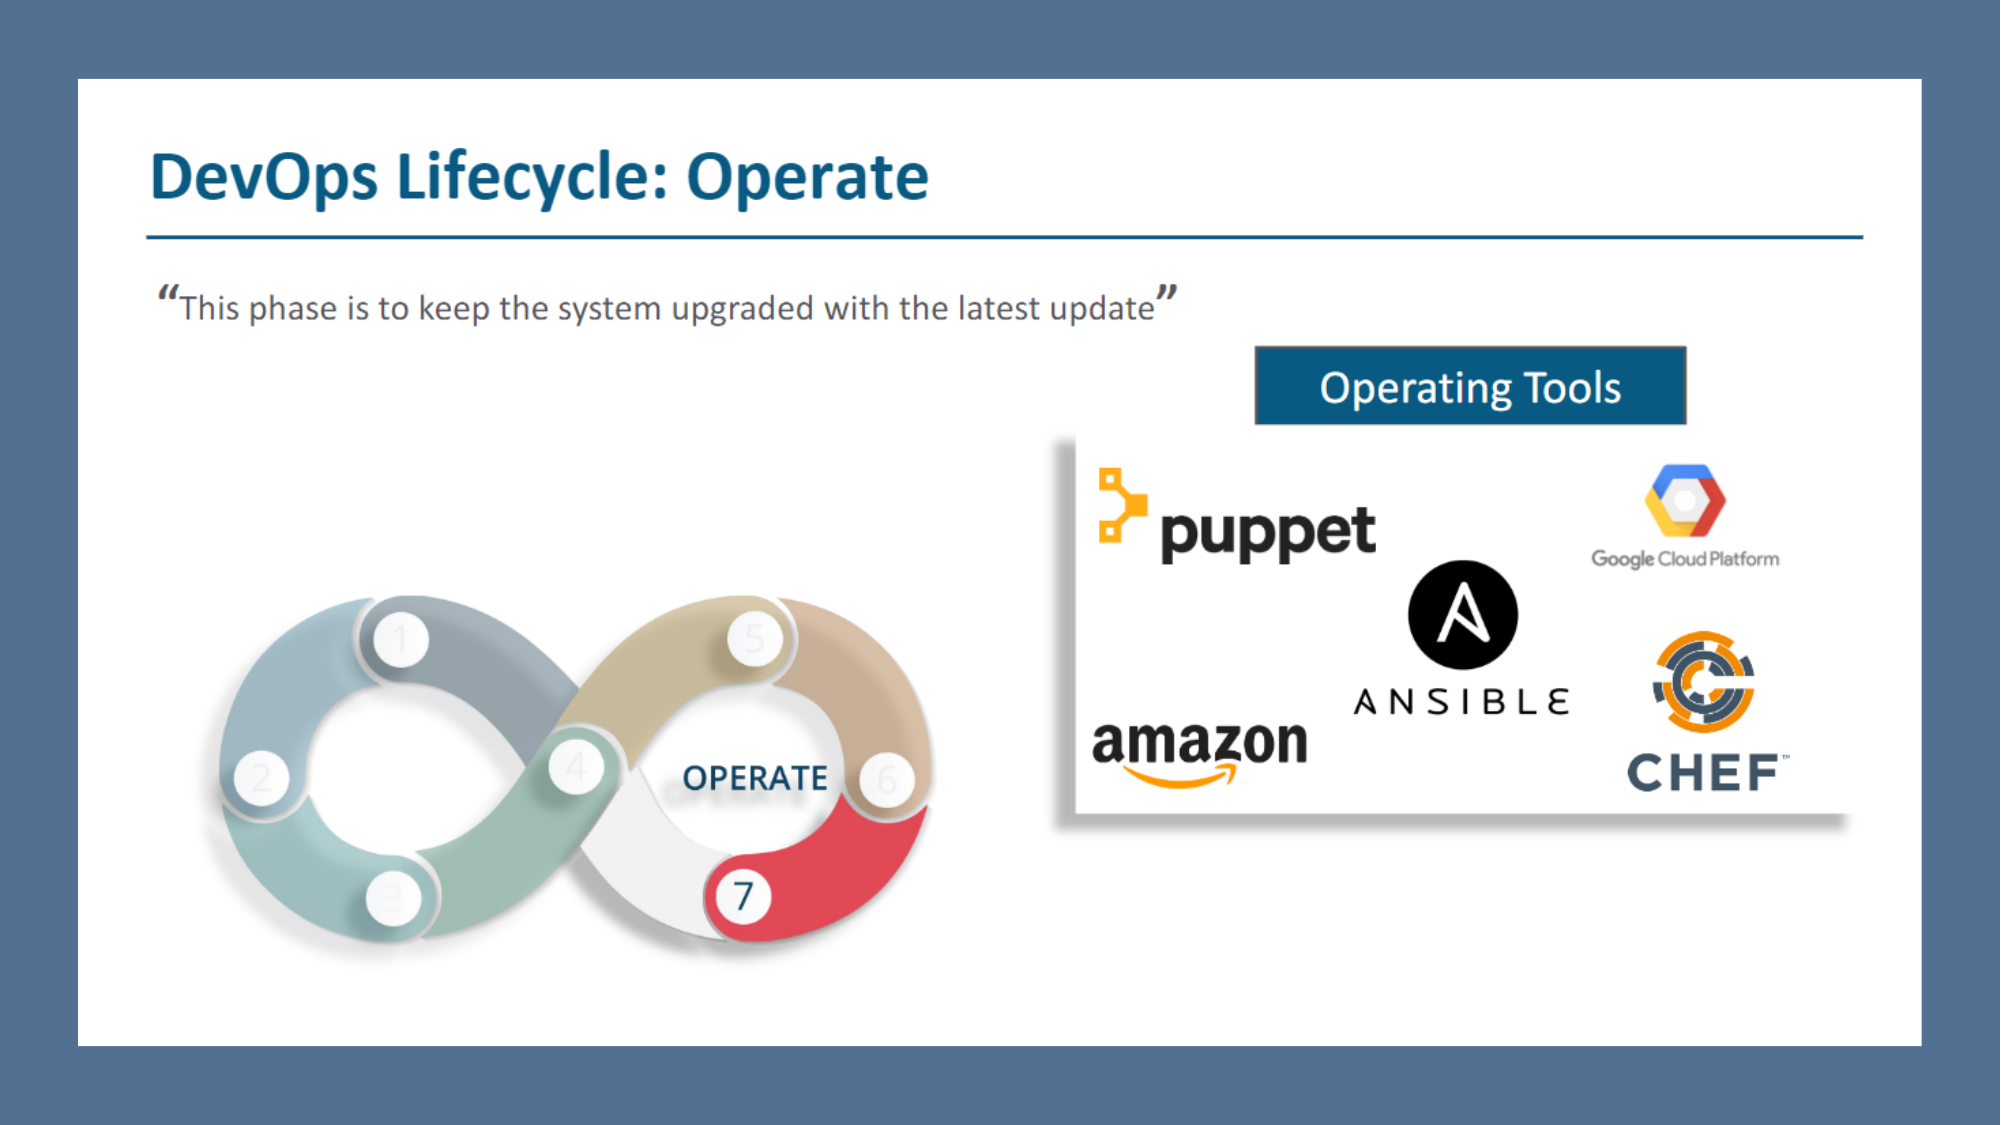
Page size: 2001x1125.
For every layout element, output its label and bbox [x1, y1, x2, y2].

text_box [77, 78, 1923, 1047]
list [105, 117, 1895, 1008]
text_box [0, 0, 2000, 1125]
